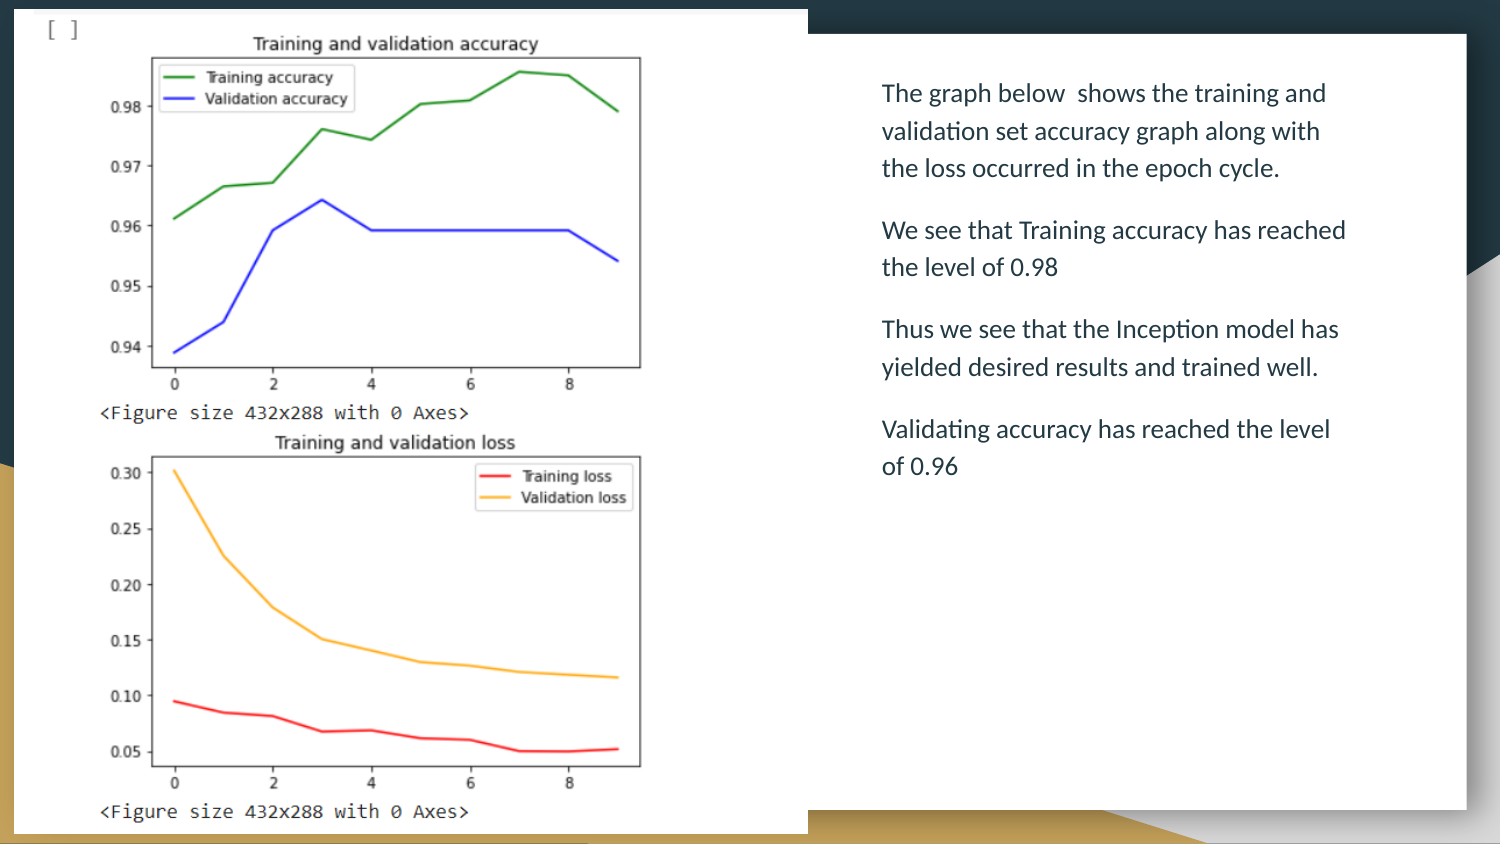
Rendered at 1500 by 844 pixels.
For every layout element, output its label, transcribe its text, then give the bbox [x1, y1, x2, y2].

list The graph below shows the training and validation set accuracy graph along with the loss occurred in the epoch cycle. We see that Training accuracy has reached the level of 0.98 Thus we see that the Inception model has yielded desired results and trained well. Validating accuracy has reached the level of 0.96 [866, 56, 1366, 778]
picture [14, 9, 808, 835]
